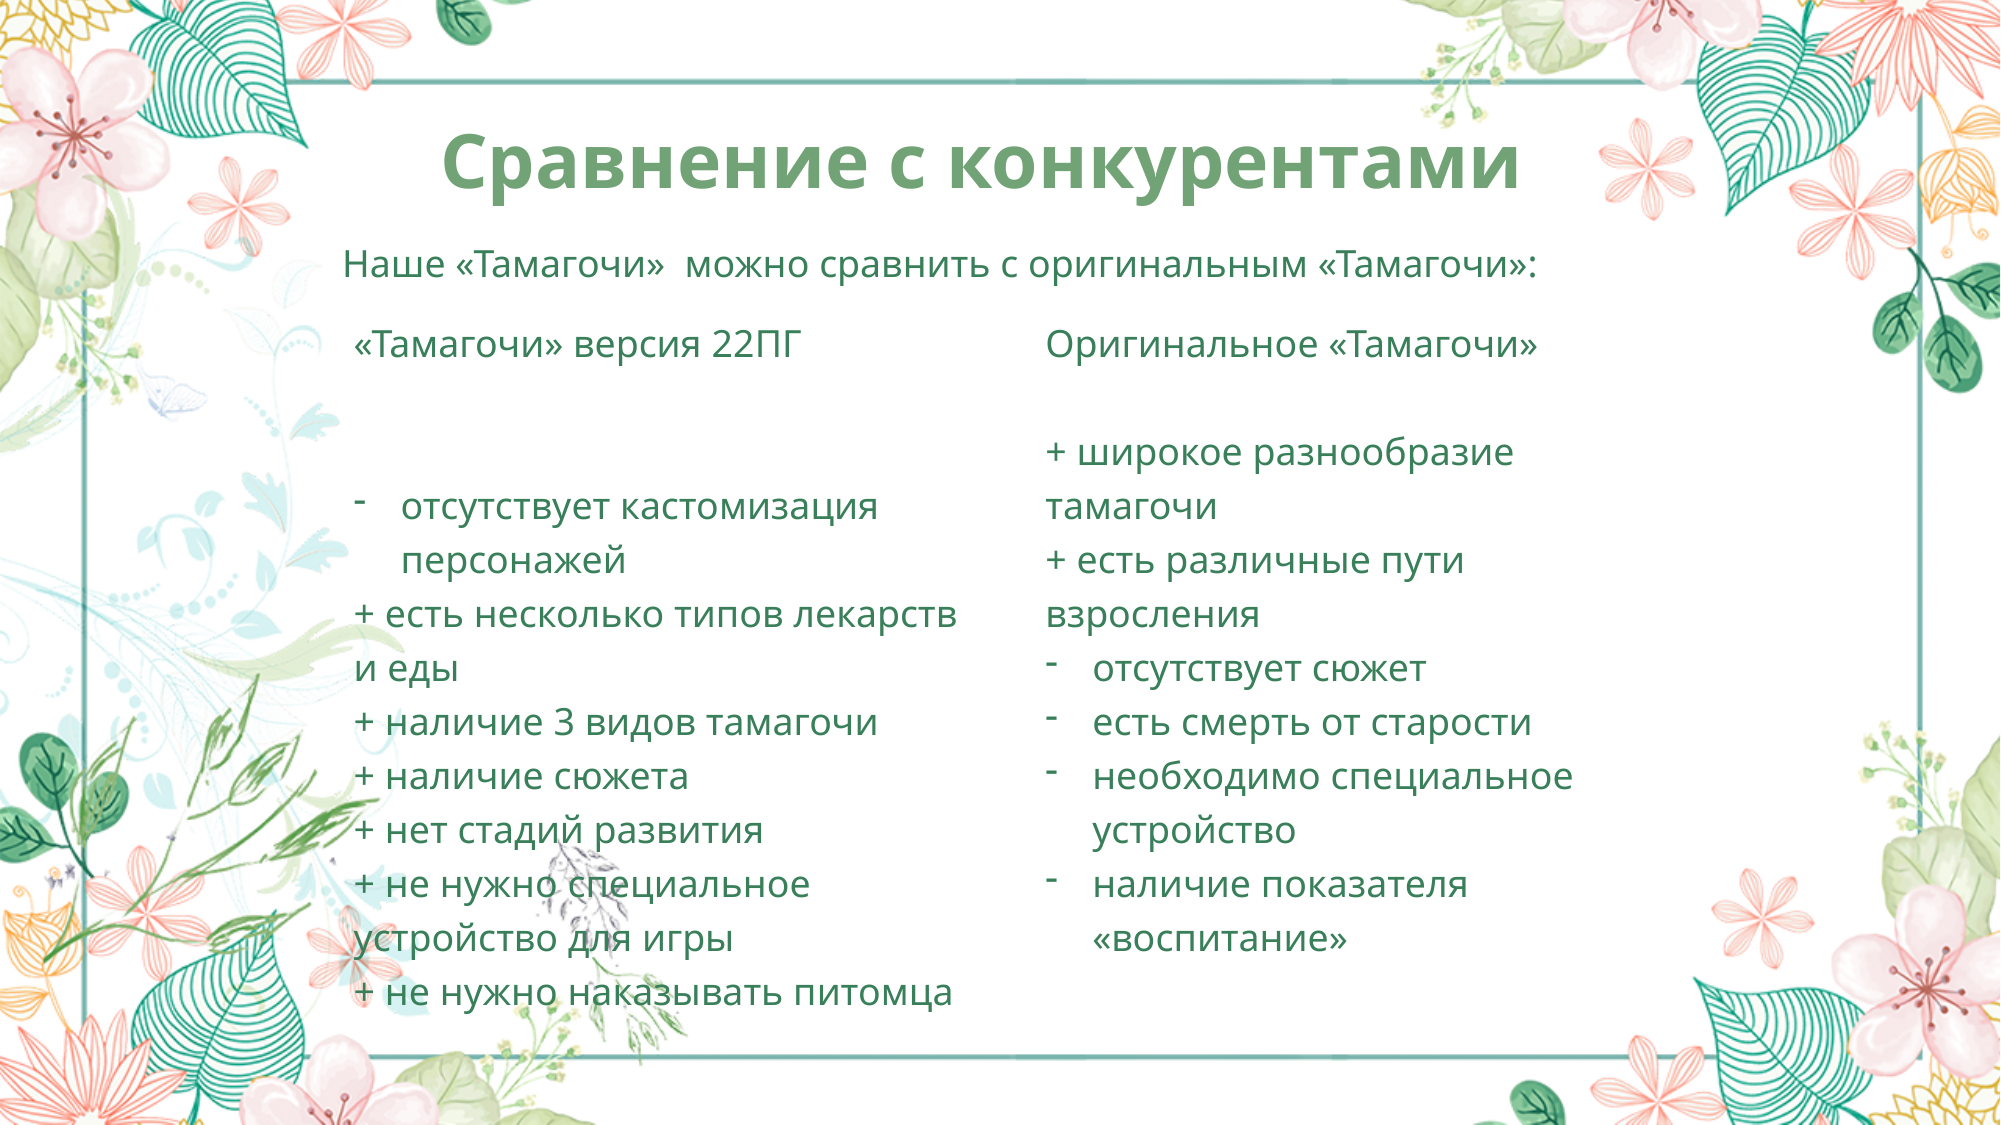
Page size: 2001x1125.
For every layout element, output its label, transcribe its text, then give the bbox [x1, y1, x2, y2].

text_box Наше «Тамагочи» можно сравнить с оригинальным «Тамагочи»: [327, 223, 1655, 331]
text_box «Тамагочи» версия 22ПГ отсутствует кастомизация персонажей + есть несколько типов лекарств и еды + наличие 3 видов тамагочи + наличие сюжета + нет стадий развития + не нужно специальное устройство для игры + не нужно наказывать питомца [338, 303, 1000, 411]
picture [0, 0, 2001, 1125]
text_box Оригинальное «Тамагочи» + широкое разнообразие тамагочи + есть различные пути взросления отсутствует сюжет есть смерть от старости необходимо специальное устройство наличие показателя «воспитание» [1030, 303, 1692, 411]
text_box Сравнение с конкурентами [327, 106, 1636, 211]
